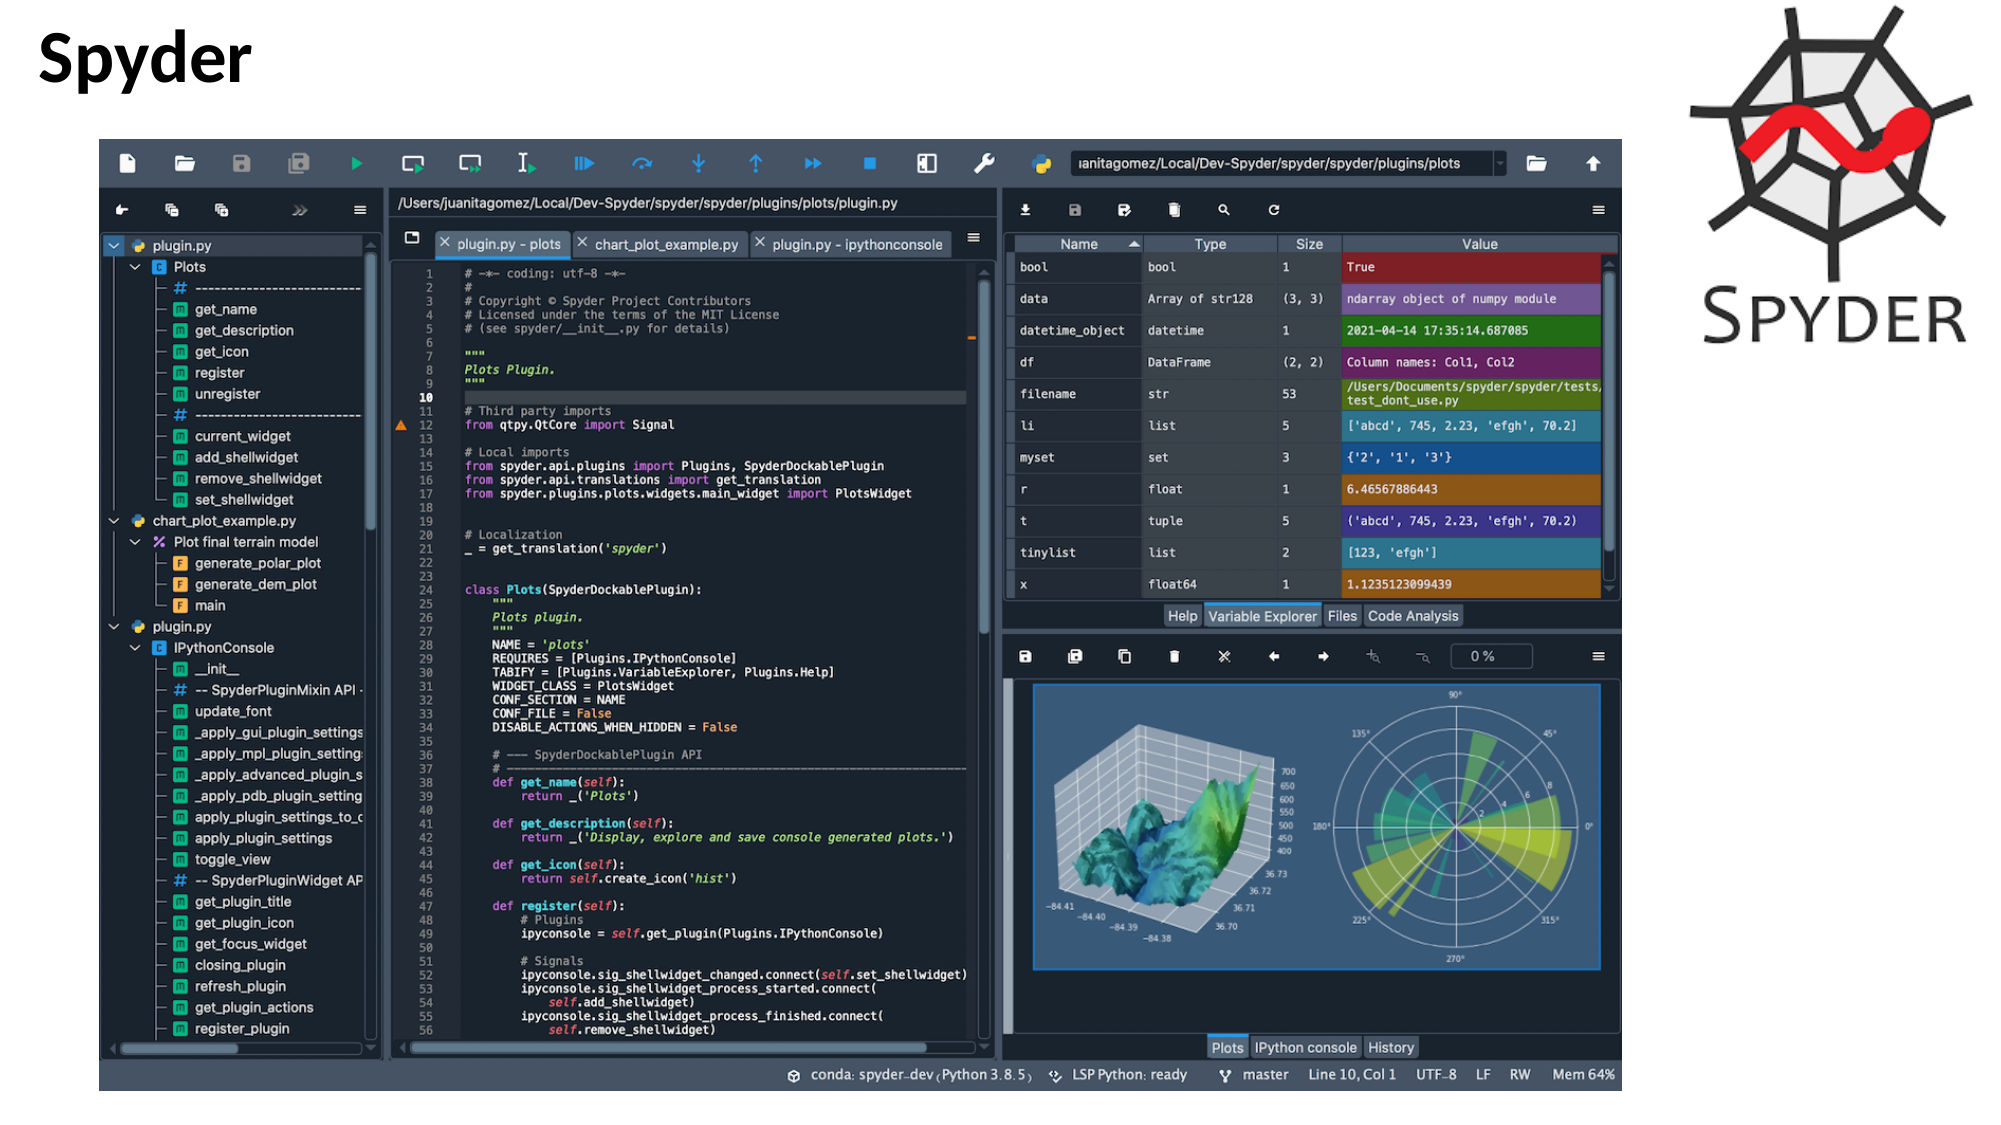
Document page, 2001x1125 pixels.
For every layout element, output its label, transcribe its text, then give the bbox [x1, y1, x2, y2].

picture [1651, 0, 2000, 348]
picture [99, 139, 1622, 1091]
text_box Spyder [24, 0, 929, 105]
